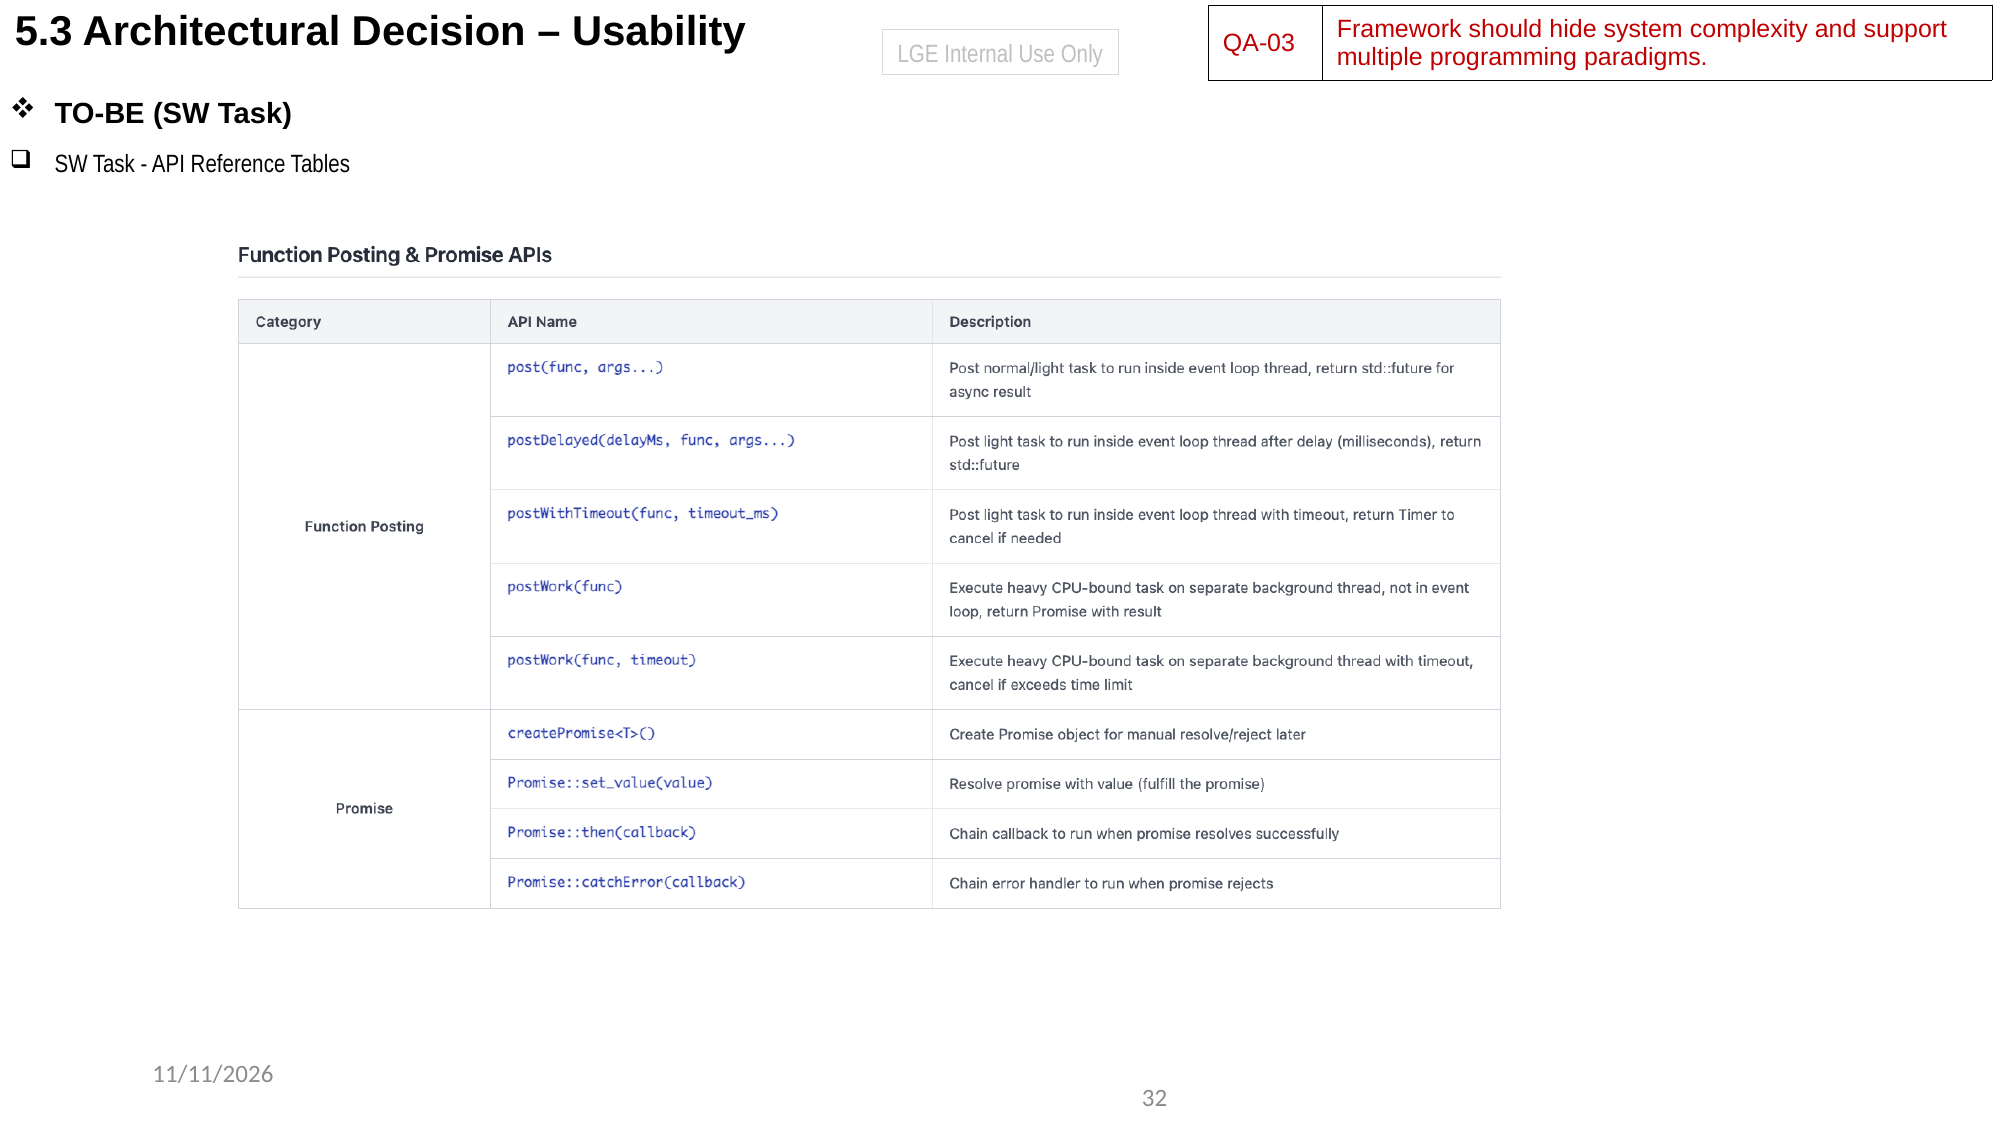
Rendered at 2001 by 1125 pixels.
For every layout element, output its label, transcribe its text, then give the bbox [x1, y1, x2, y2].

text_box TO-BE (SW Task) SW Task - API Reference Tables [9, 87, 791, 1125]
text_box LGE Internal Use Only [882, 29, 1119, 75]
text_box 5.3 Architectural Decision – Usability [0, 0, 1120, 62]
table_header Framework should hide system complexity and support multiple programming paradigms. [1323, 6, 1992, 80]
picture [231, 239, 1507, 915]
table_header QA-03 [1209, 6, 1322, 80]
text_box 32 [732, 1066, 1183, 1125]
